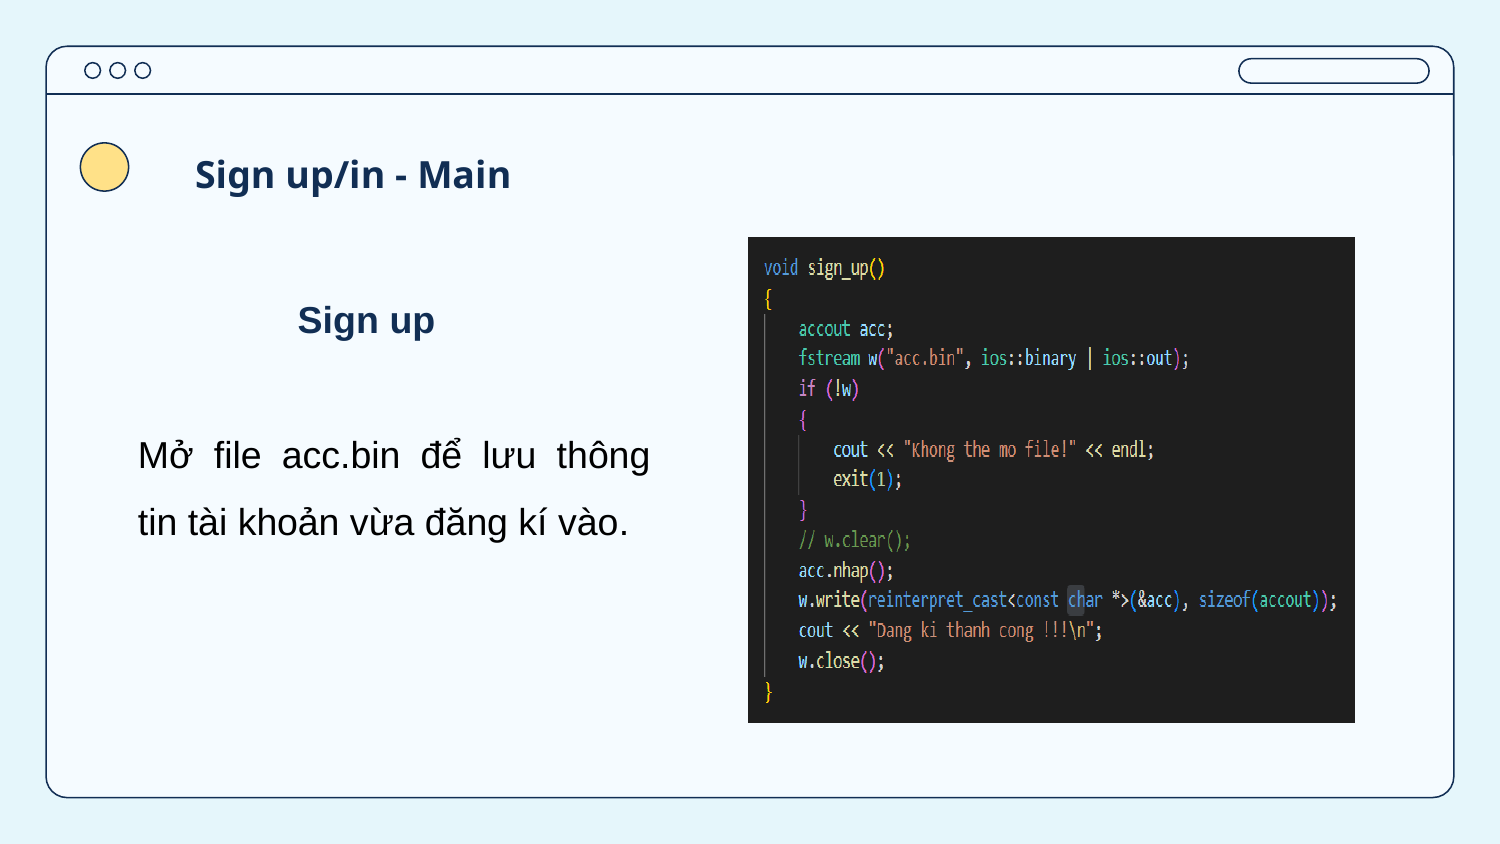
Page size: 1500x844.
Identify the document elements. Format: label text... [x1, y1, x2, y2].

text_box [80, 142, 129, 192]
title Sign up [282, 285, 458, 357]
picture [748, 237, 1355, 723]
text_box Sign up/in - Main [138, 135, 568, 212]
text_box Mở file acc.bin để lưu thông tin tài khoản vừa đăng kí vào. [123, 400, 666, 551]
